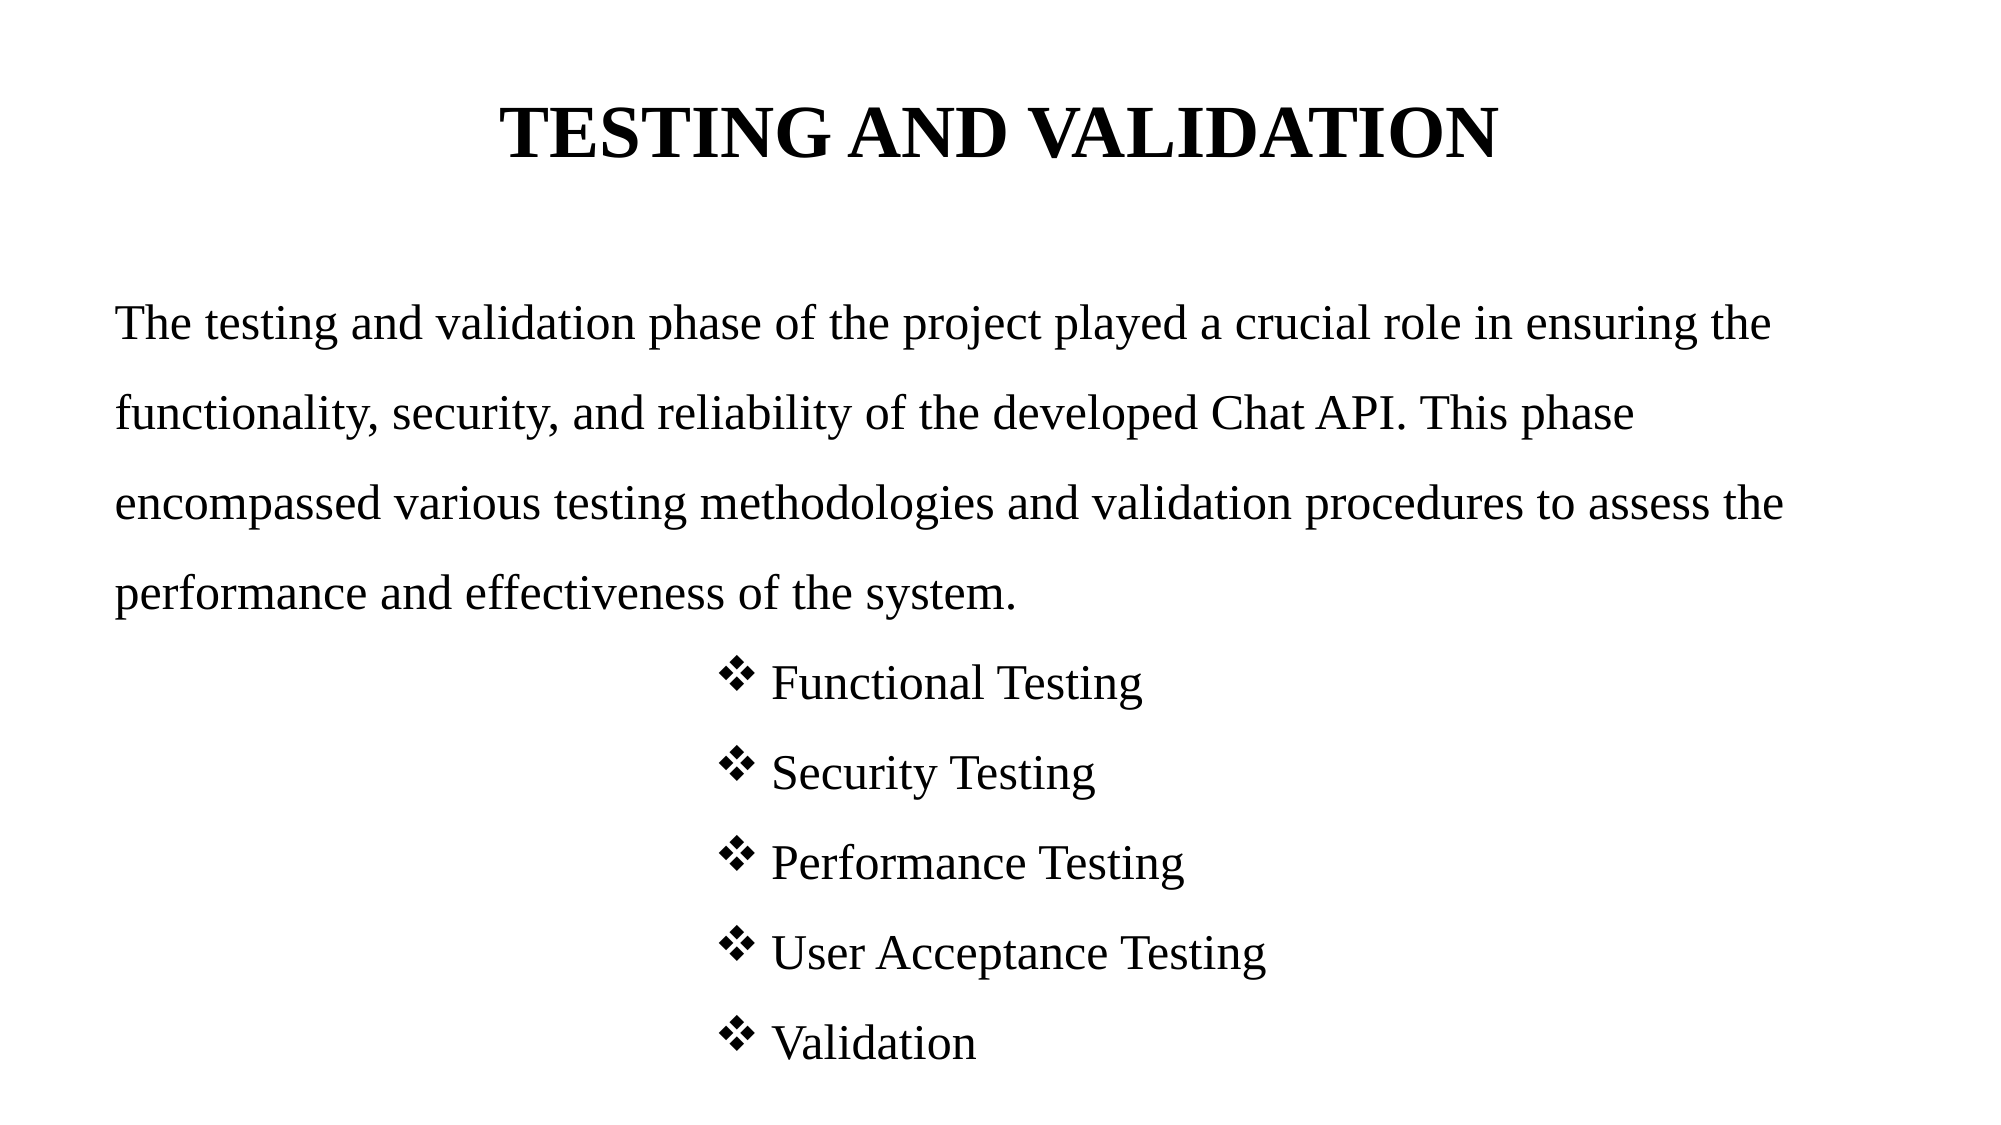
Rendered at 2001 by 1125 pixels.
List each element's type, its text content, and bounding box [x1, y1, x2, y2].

text_box The testing and validation phase of the project played a crucial role in ensuring the functionality, security, and reliability of the developed Chat API. This phase encompassed various testing methodologies and validation procedures to assess the performance and effectiveness of the system. Functional Testing Security Testing Performance Testing User Acceptance Testing Validation [99, 251, 1900, 1077]
title TESTING AND VALIDATION [99, 33, 1900, 221]
